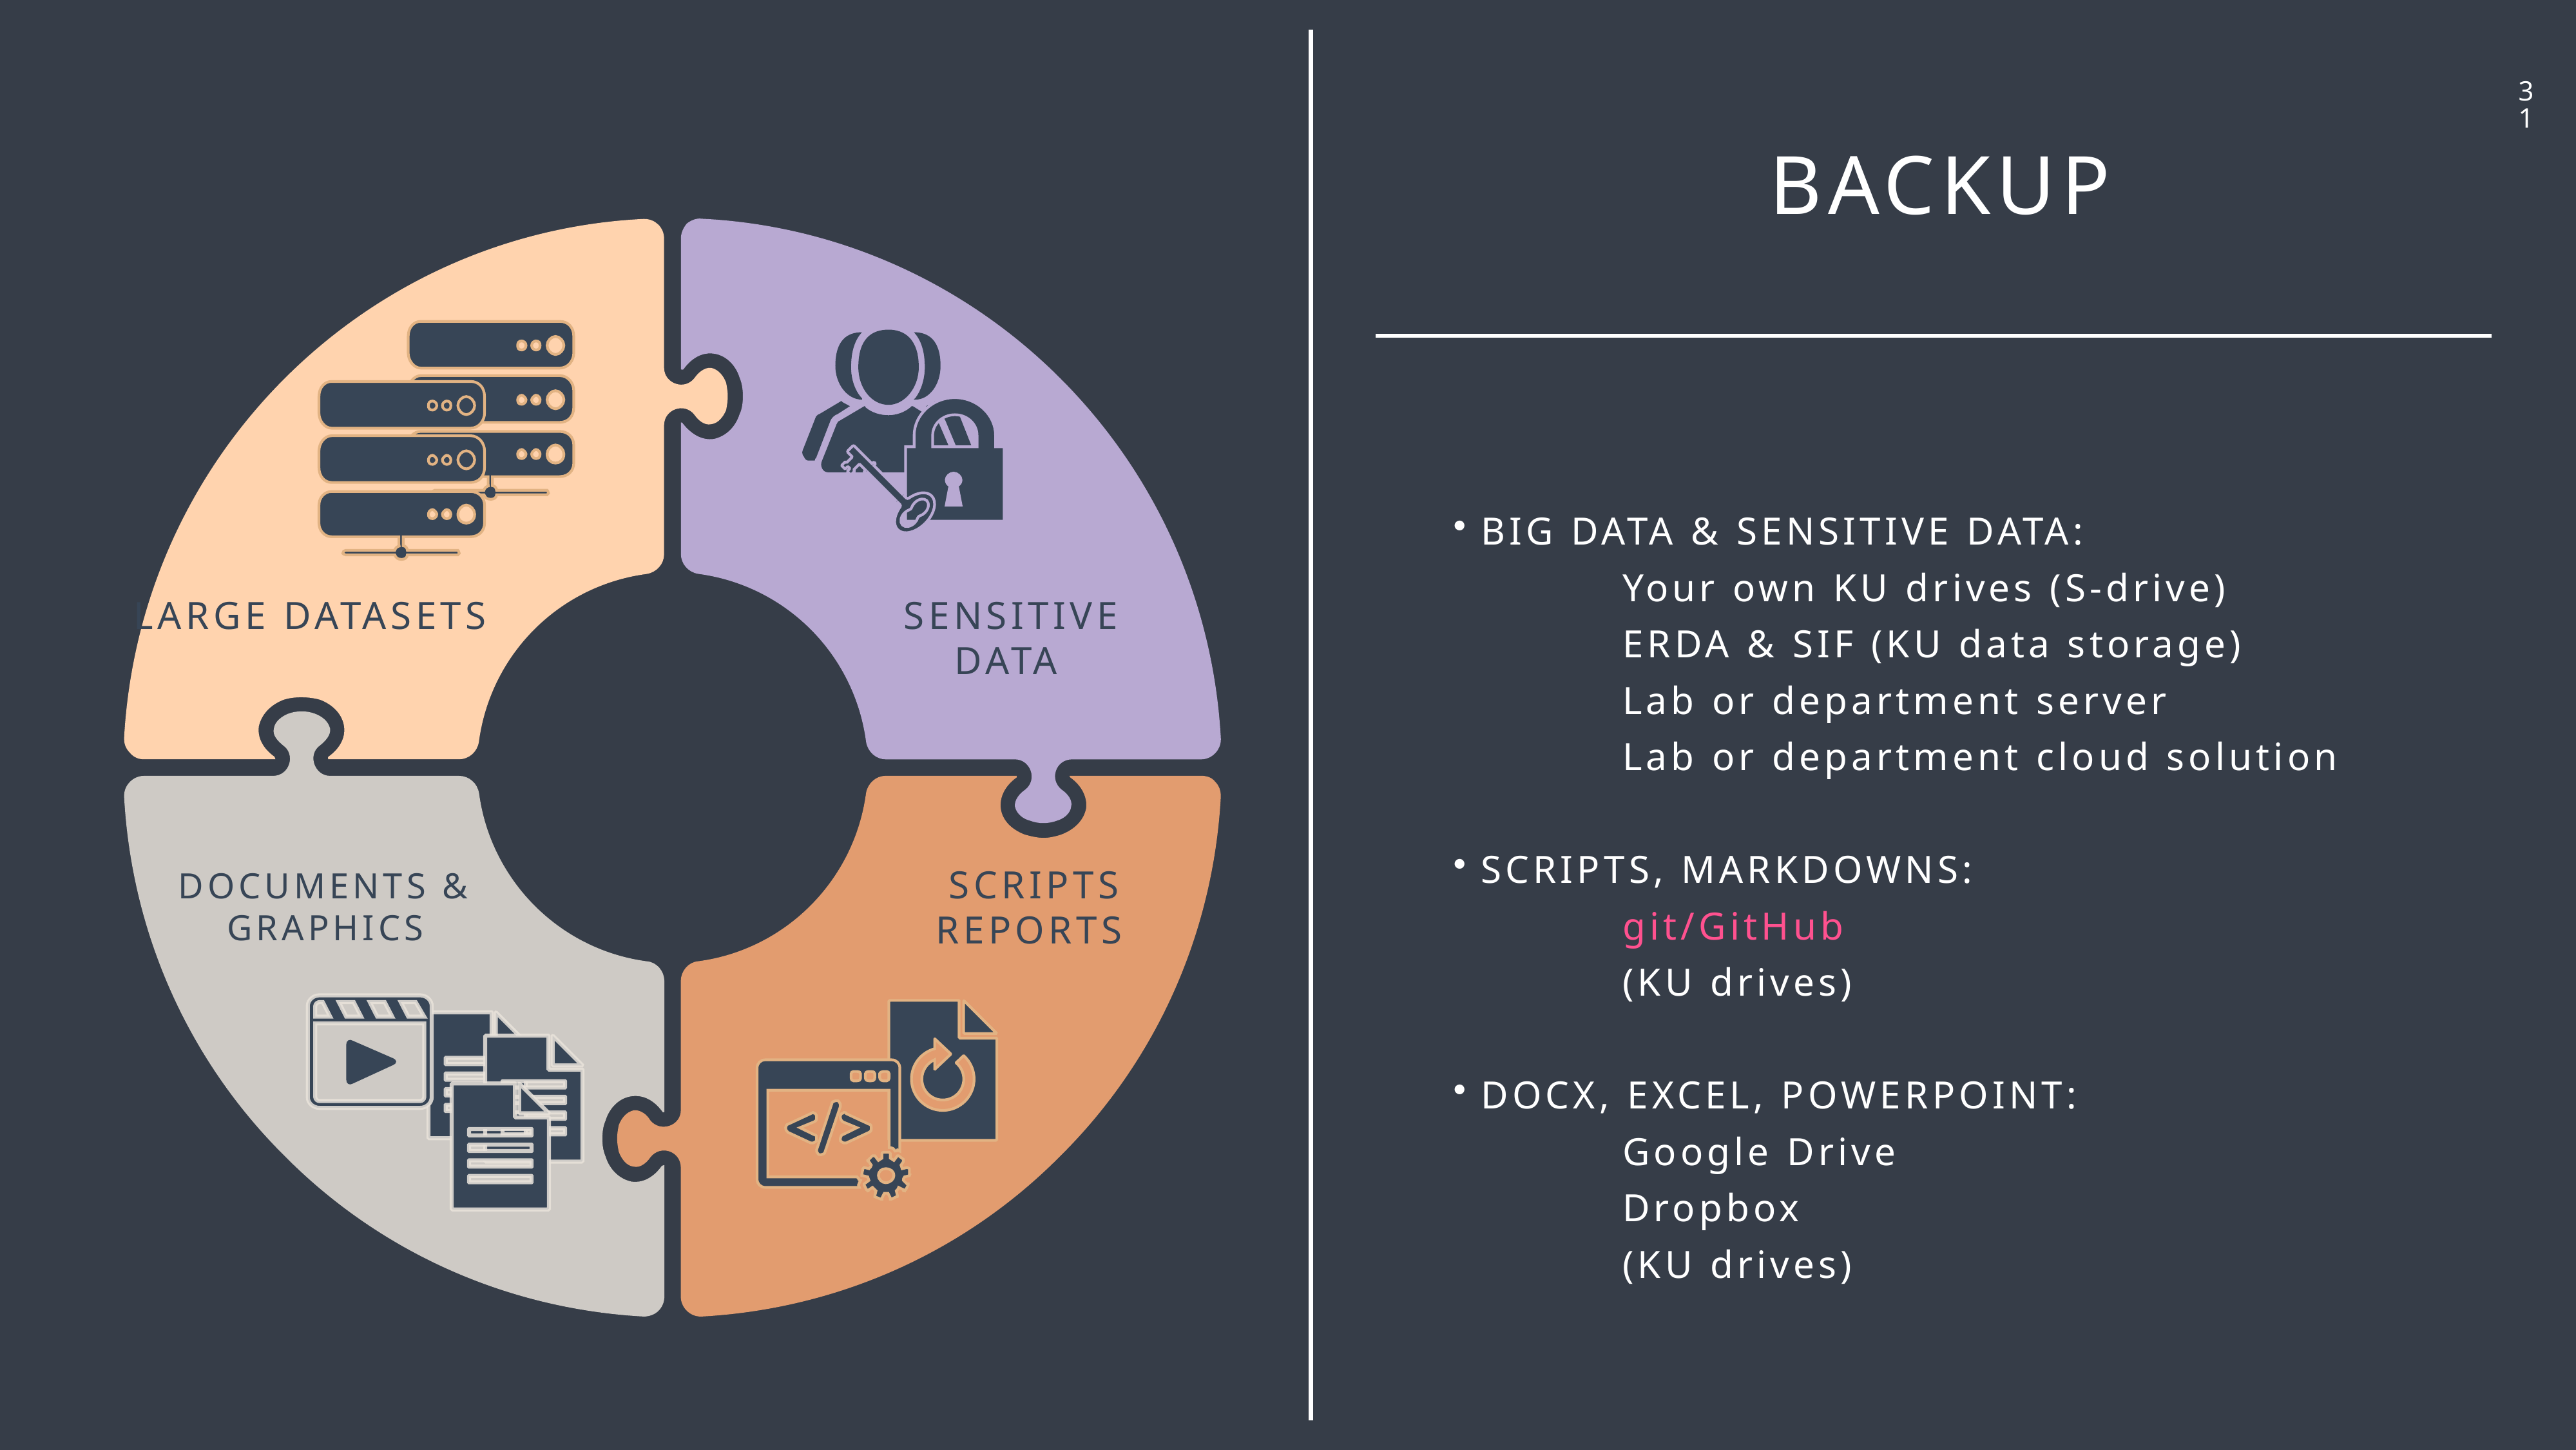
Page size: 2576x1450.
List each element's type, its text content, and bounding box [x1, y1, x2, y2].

slide_number 31 [2508, 64, 2556, 117]
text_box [307, 995, 432, 1108]
text_box BIG DATA & SENSITIVE DATA: Your own KU drives (S-drive) ERDA & SIF (KU data storage) Lab or department server Lab or department cloud solution SCRIPTS, MARKDOWNS: git/GitHub (KU drives) DOCX, EXCEL, POWERPOINT: Google Drive Dropbox (KU drives) [1448, 434, 2519, 1291]
text_box LARGE DATASETS [120, 587, 124, 642]
text_box BACKUP [1765, 129, 2143, 236]
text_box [124, 218, 1221, 1317]
